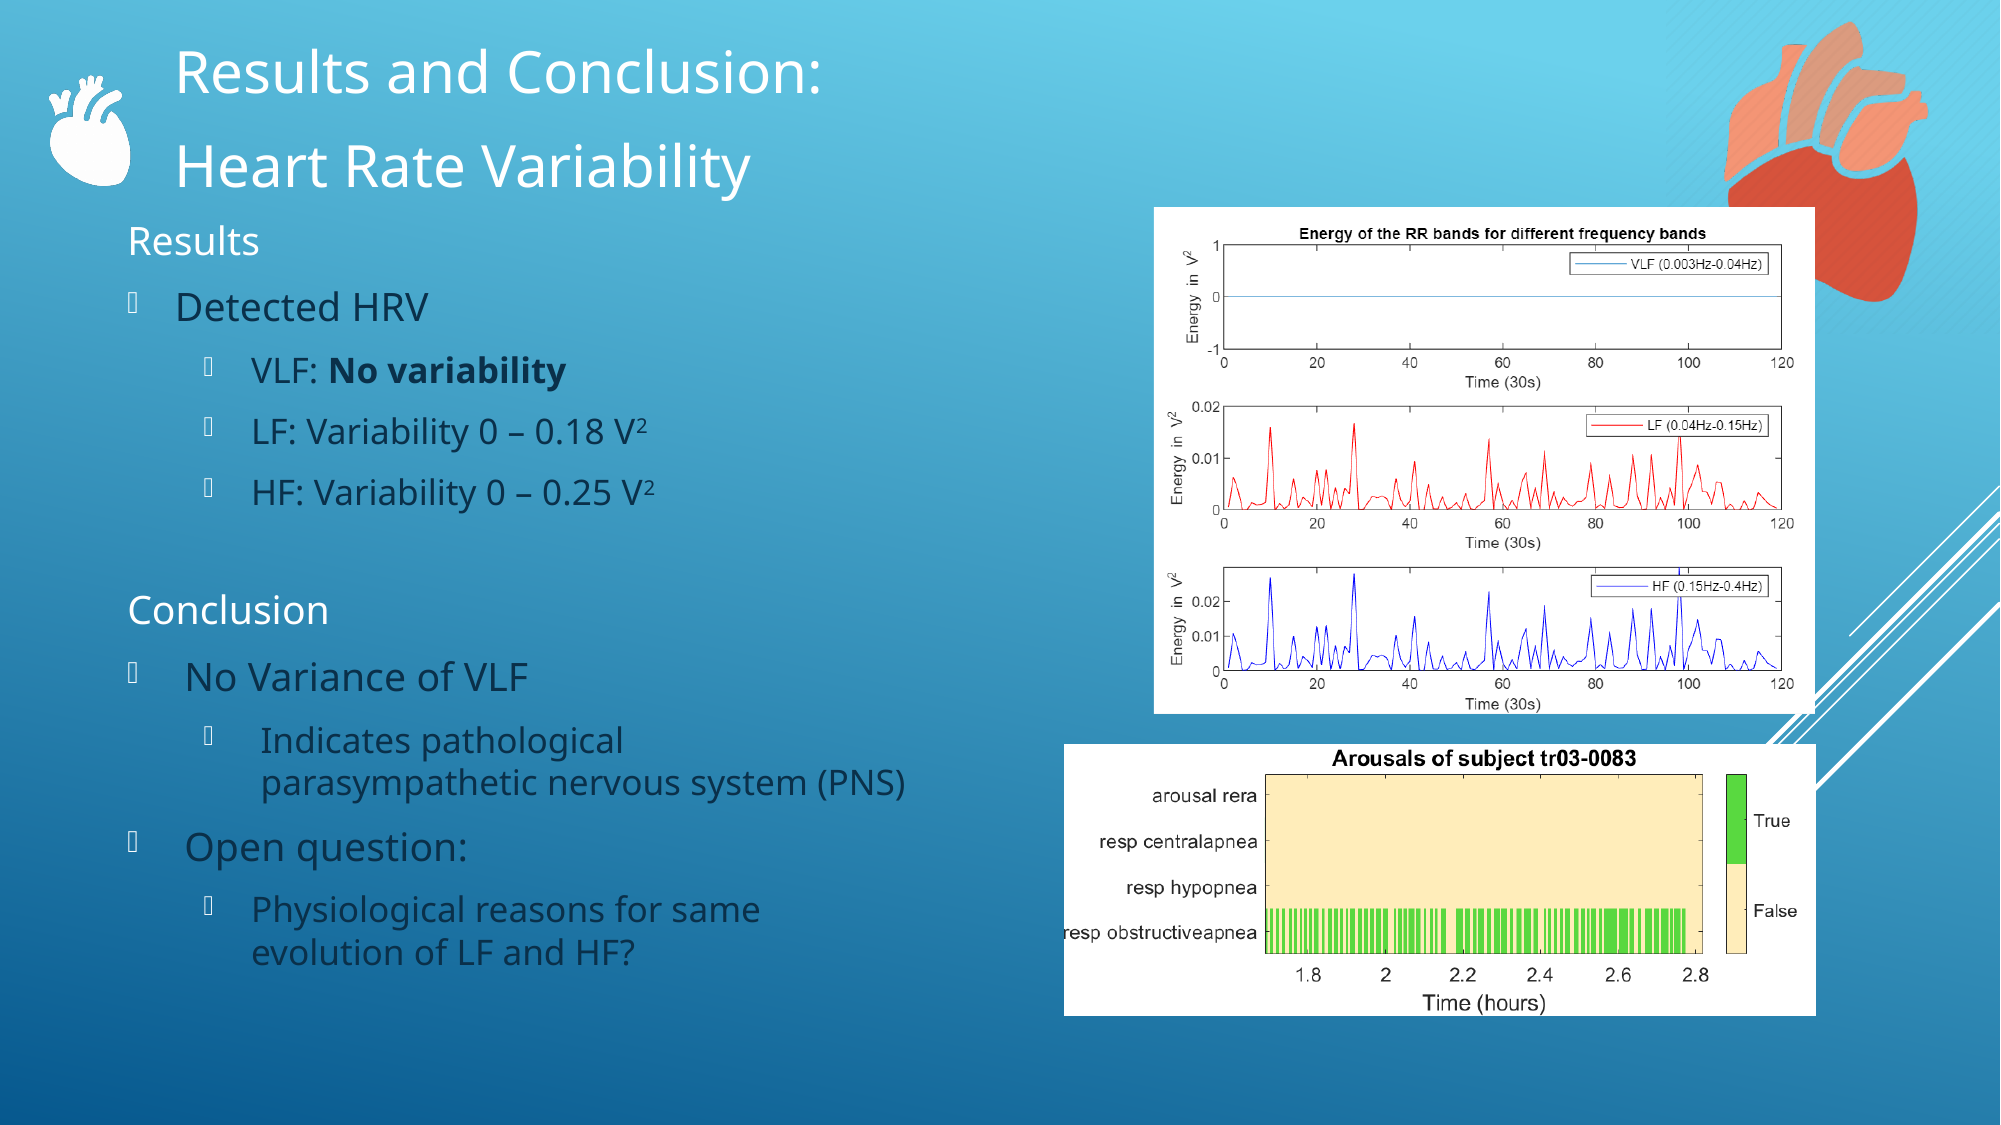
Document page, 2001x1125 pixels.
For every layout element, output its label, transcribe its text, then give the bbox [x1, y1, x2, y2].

picture [22, 63, 156, 197]
list Results Detected HRV VLF: No variability LF: Variability 0 – 0.18 V2 HF: Variability 0 – 0.25 V2 Conclusion No Variance of VLF Indicates pathological parasympathetic nervous system (PNS) Open question: Physiological reasons for same evolution of LF and HF? [112, 208, 923, 989]
picture [1064, 744, 1816, 1016]
list Results and Conclusion: Heart Rate Variability [159, 52, 1390, 207]
picture [1153, 0, 2000, 717]
